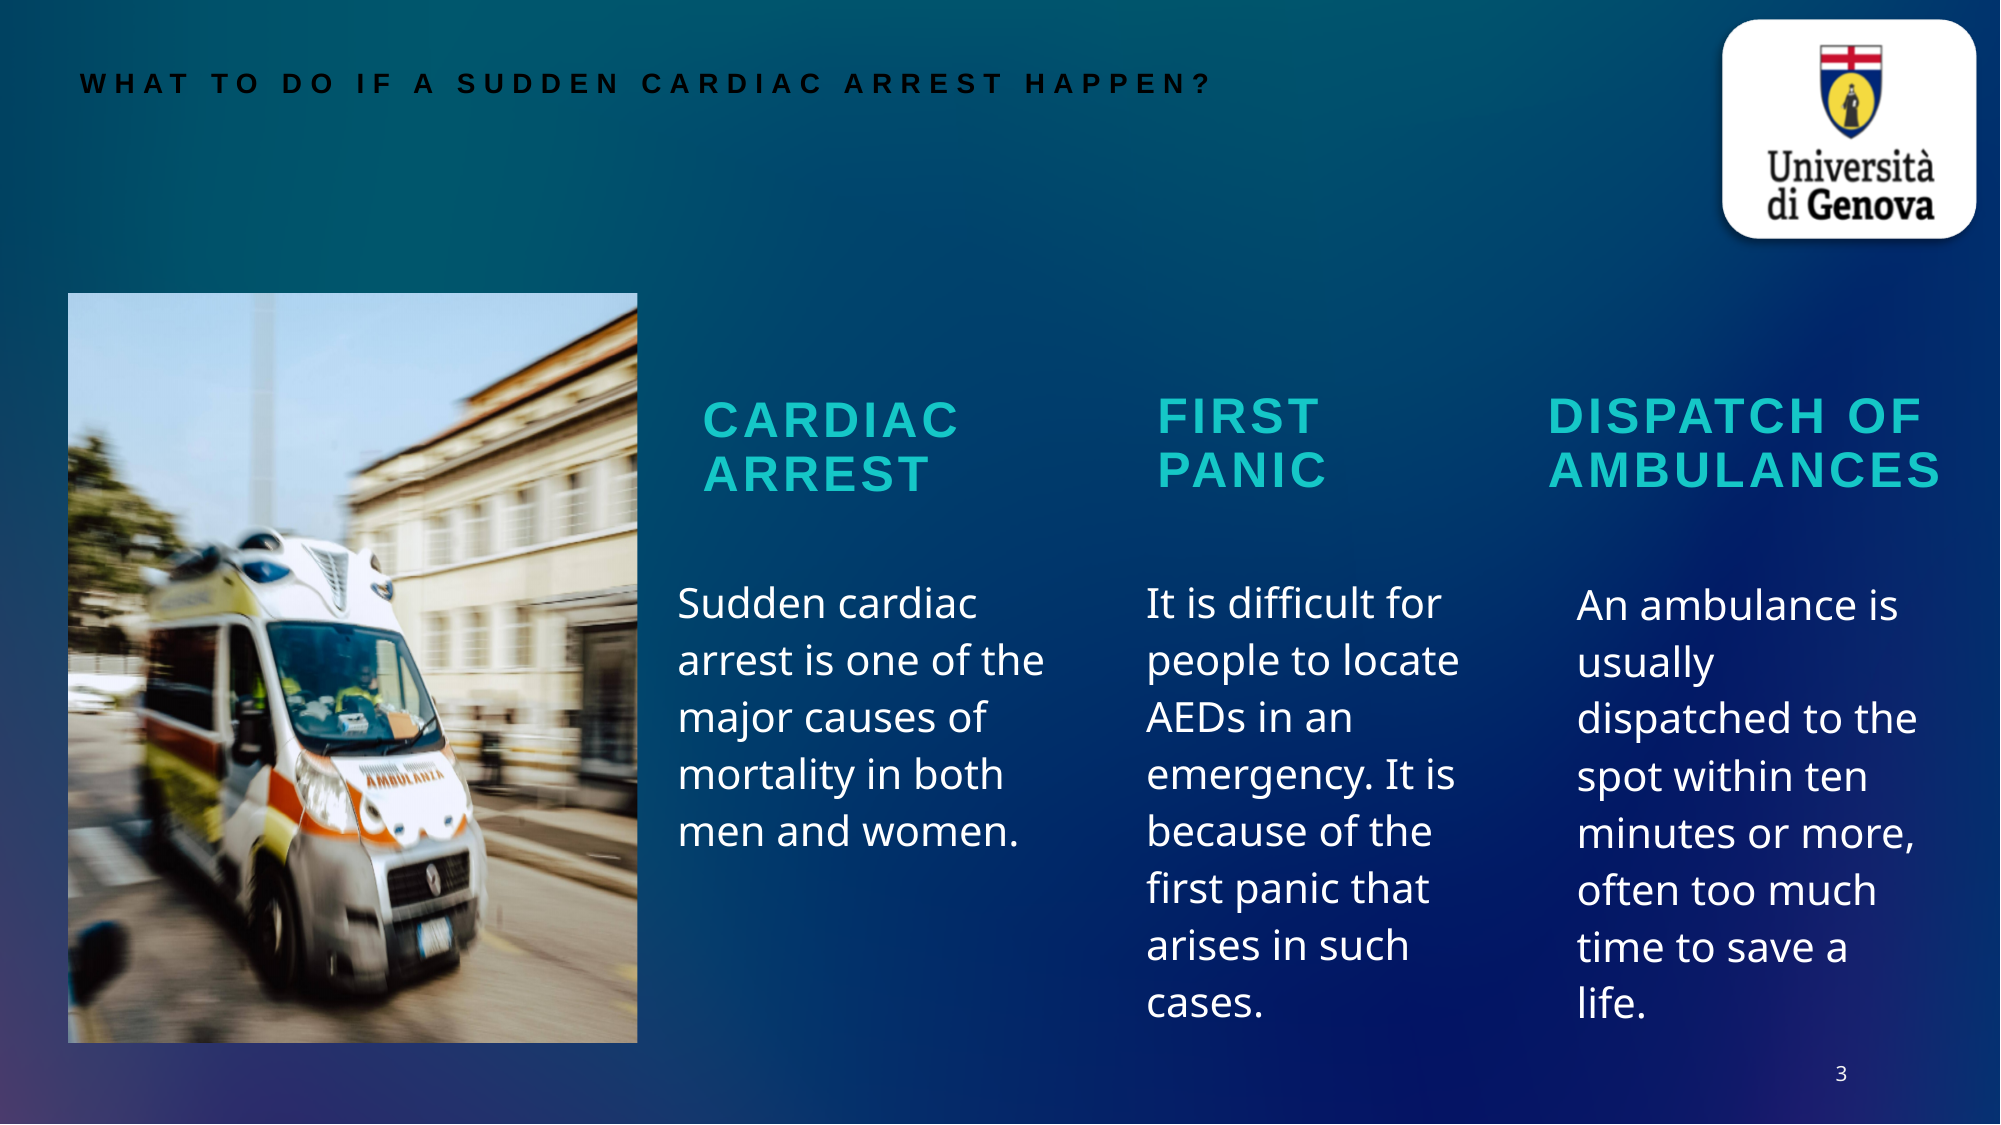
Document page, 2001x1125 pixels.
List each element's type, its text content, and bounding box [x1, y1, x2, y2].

list Cardiac arrest [687, 387, 1142, 447]
slide_number 3 [1412, 1042, 1863, 1103]
list First panic [1142, 382, 1519, 512]
list It is difficult for people to locate AEDs in an emergency. It is because of the first panic that arises in such cases. [1130, 562, 1507, 1088]
title What to do if a sudden cardiac arrest happen? [64, 58, 1261, 135]
list Sudden cardiac arrest is one of the major causes of mortality in both men and women. [662, 562, 1103, 974]
picture [0, 0, 2000, 1125]
list An ambulance is usually dispatched to the spot within ten minutes or more, often too much time to save a life. [1561, 563, 1938, 988]
list Dispatch of ambulances [1532, 382, 1988, 630]
